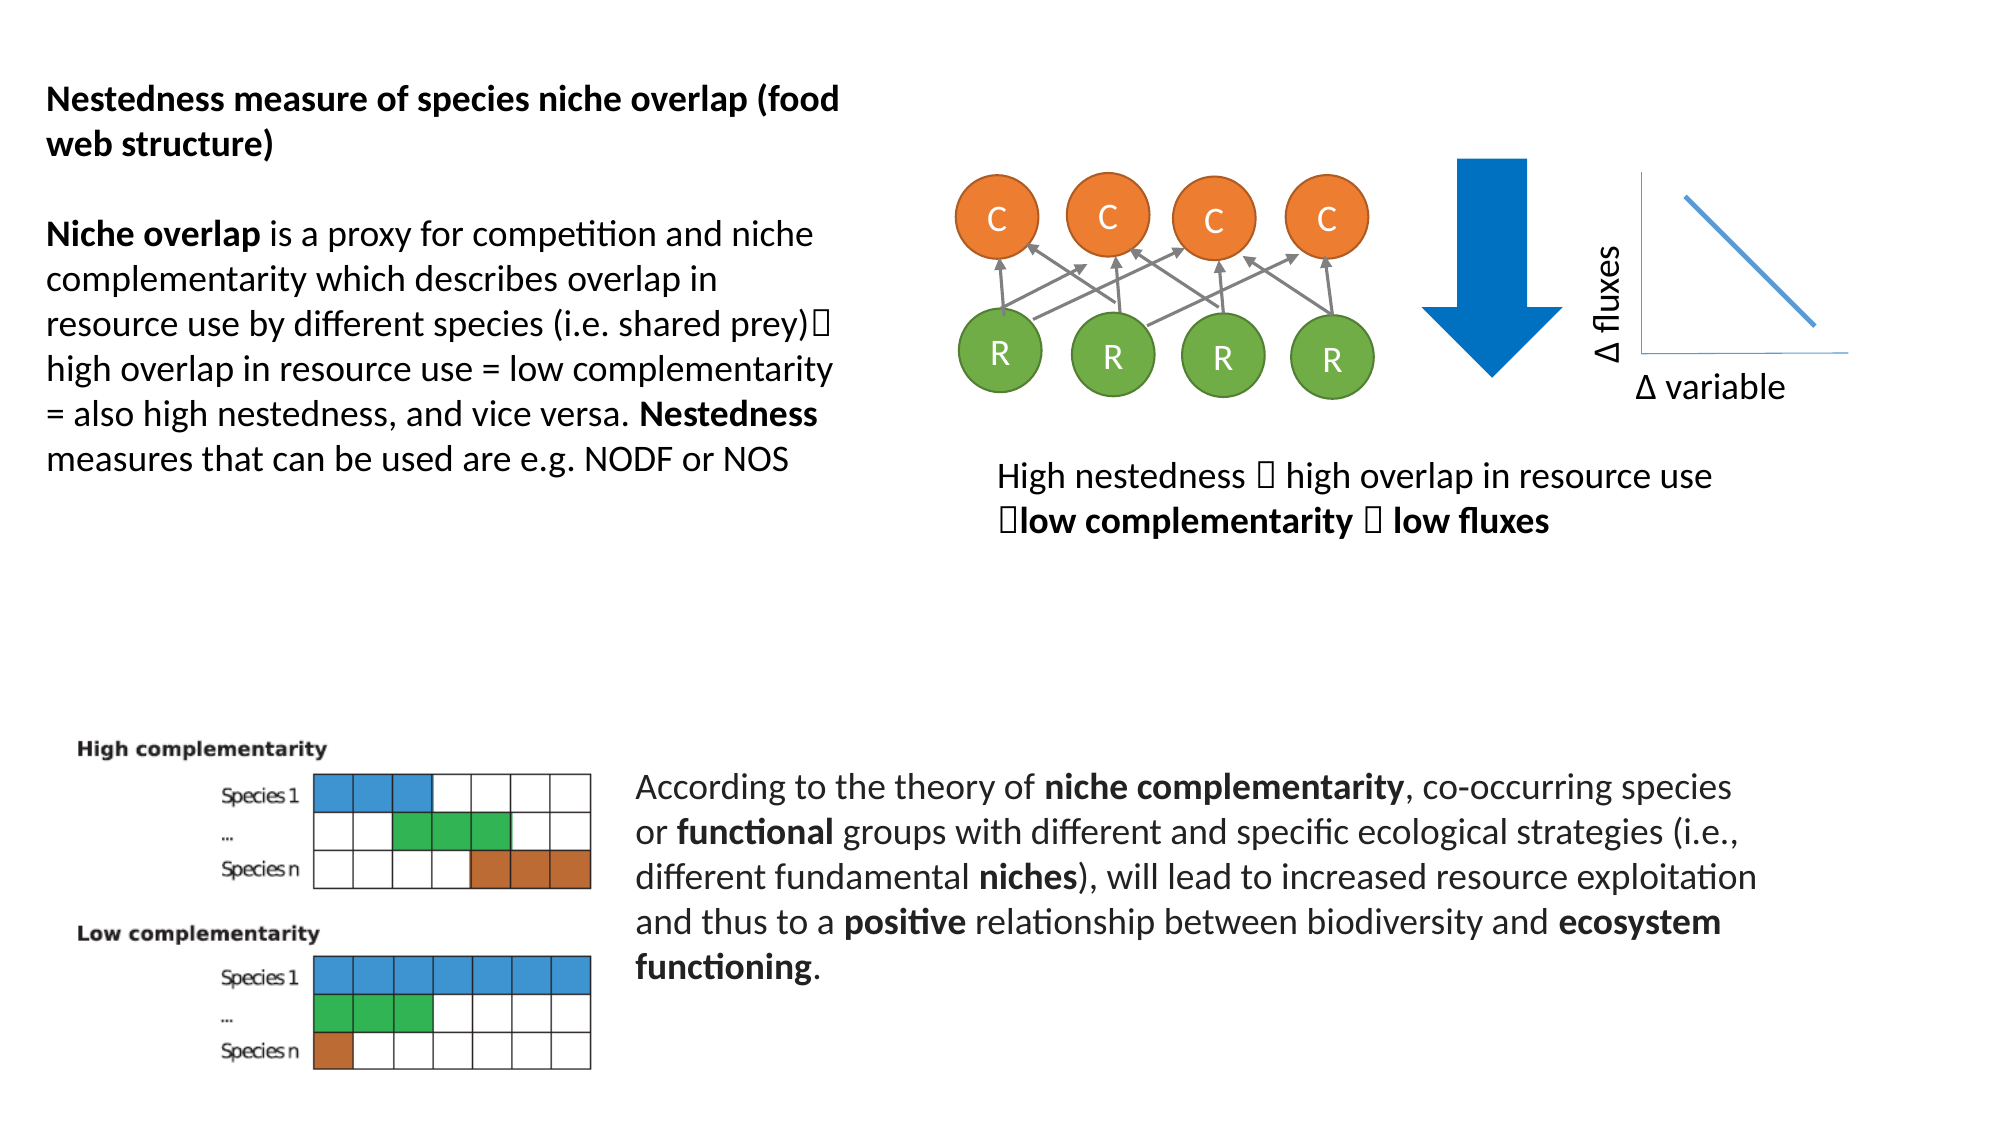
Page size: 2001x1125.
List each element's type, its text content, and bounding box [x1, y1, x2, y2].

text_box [1000, 264, 1033, 309]
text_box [1242, 255, 1333, 316]
text_box [1421, 158, 1563, 378]
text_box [1146, 254, 1299, 326]
text_box High nestedness  high overlap in resource use low complementarity  low fluxes [982, 443, 1729, 548]
text_box Nestedness measure of species niche overlap (food web structure) Niche overlap is a proxy for competition and niche complementarity which describes overlap in resource use by different species (i.e. shared prey) high overlap in resource use = low complementarity = also high nestedness, and vice versa. Nestedness measures that can be used are e.g. NODF or NOS [31, 66, 860, 622]
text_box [1574, 172, 1849, 388]
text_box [1025, 243, 1116, 303]
text_box According to the theory of niche complementarity, co‐occurring species or functional groups with different and specific ecological strategies (i.e., different fundamental niches), will lead to increased resource exploitation and thus to a positive relationship between biodiversity and ecosystem functioning. [642, 754, 1797, 995]
picture [30, 729, 642, 1092]
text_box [1033, 247, 1186, 320]
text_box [1128, 248, 1219, 308]
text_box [955, 172, 1374, 399]
